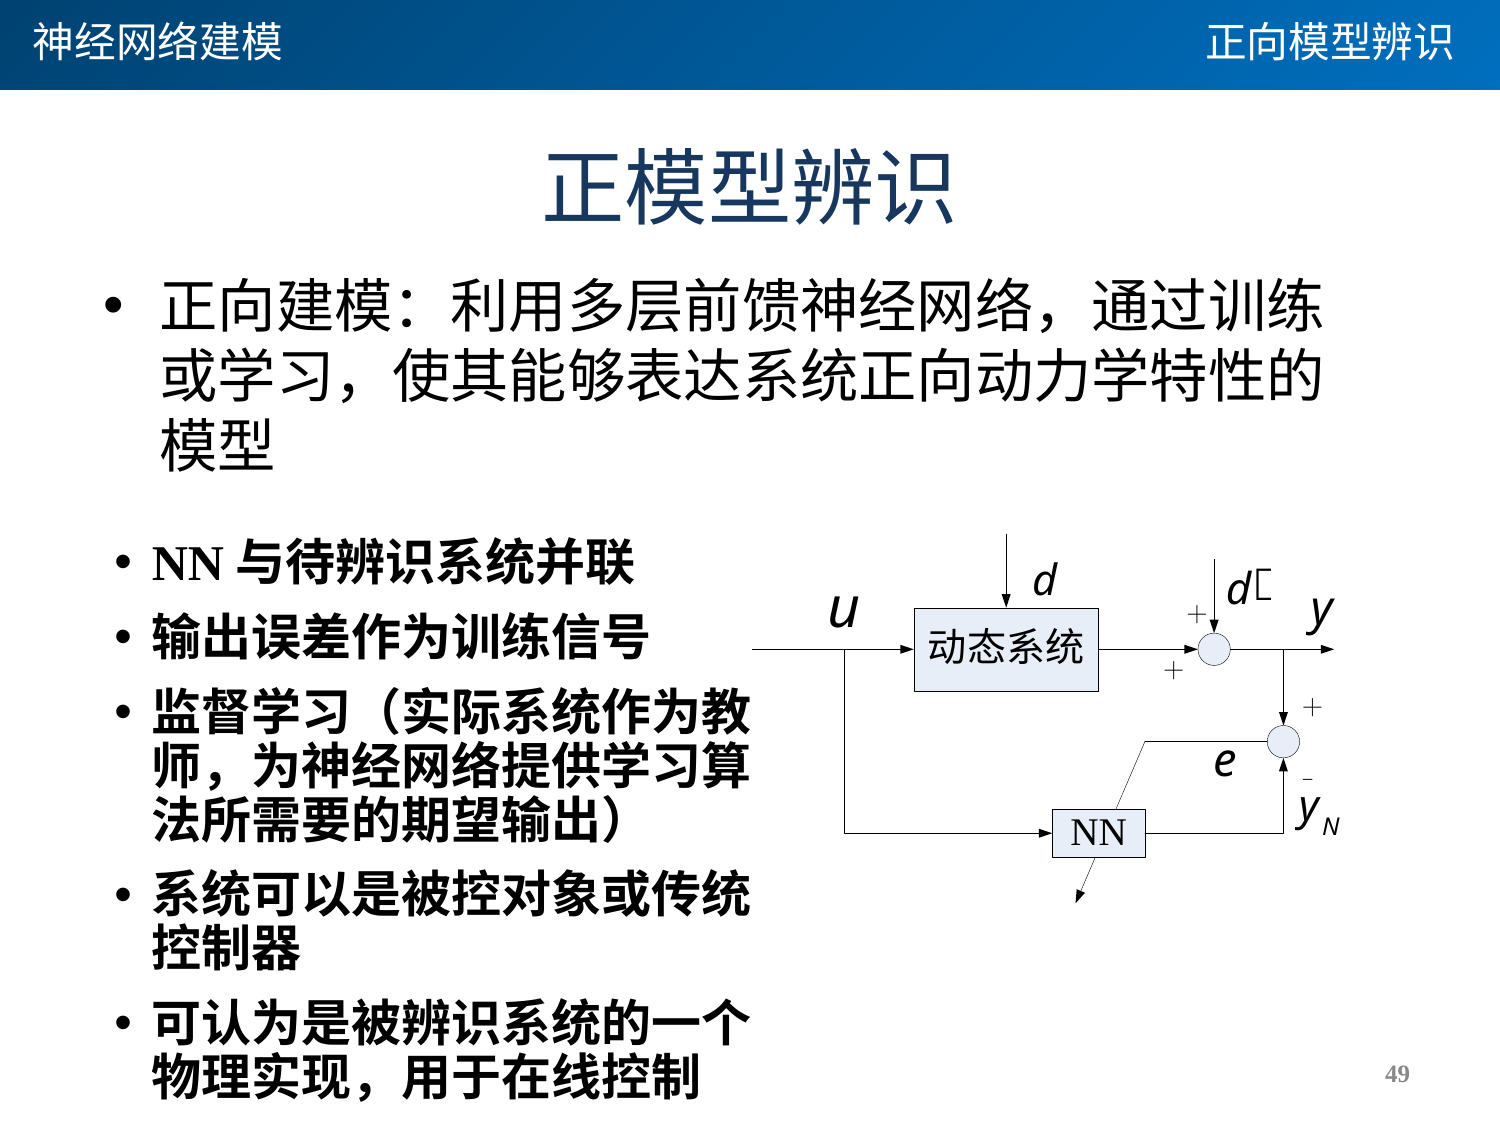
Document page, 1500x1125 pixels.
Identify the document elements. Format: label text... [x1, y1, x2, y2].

list 神经网络建模 [17, 8, 313, 80]
text_box NN与待辨识系统并联 输出误差作为训练信号 监督学习（实际系统作为教师，为神经网络提供学习算法所需要的期望输出） 系统可以是被控对象或传统控制器 可认为是被辨识系统的一个物理实现，用于在线控制 [103, 531, 774, 1099]
slide_number 49 [1074, 1042, 1425, 1103]
title 正模型辨识 [75, 91, 1425, 279]
picture [749, 531, 1355, 906]
text_box 正向建模：利用多层前馈神经网络，通过训练或学习，使其能够表达系统正向动力学特性的模型 [88, 279, 1383, 463]
list 正向模型辨识 [1175, 8, 1471, 80]
